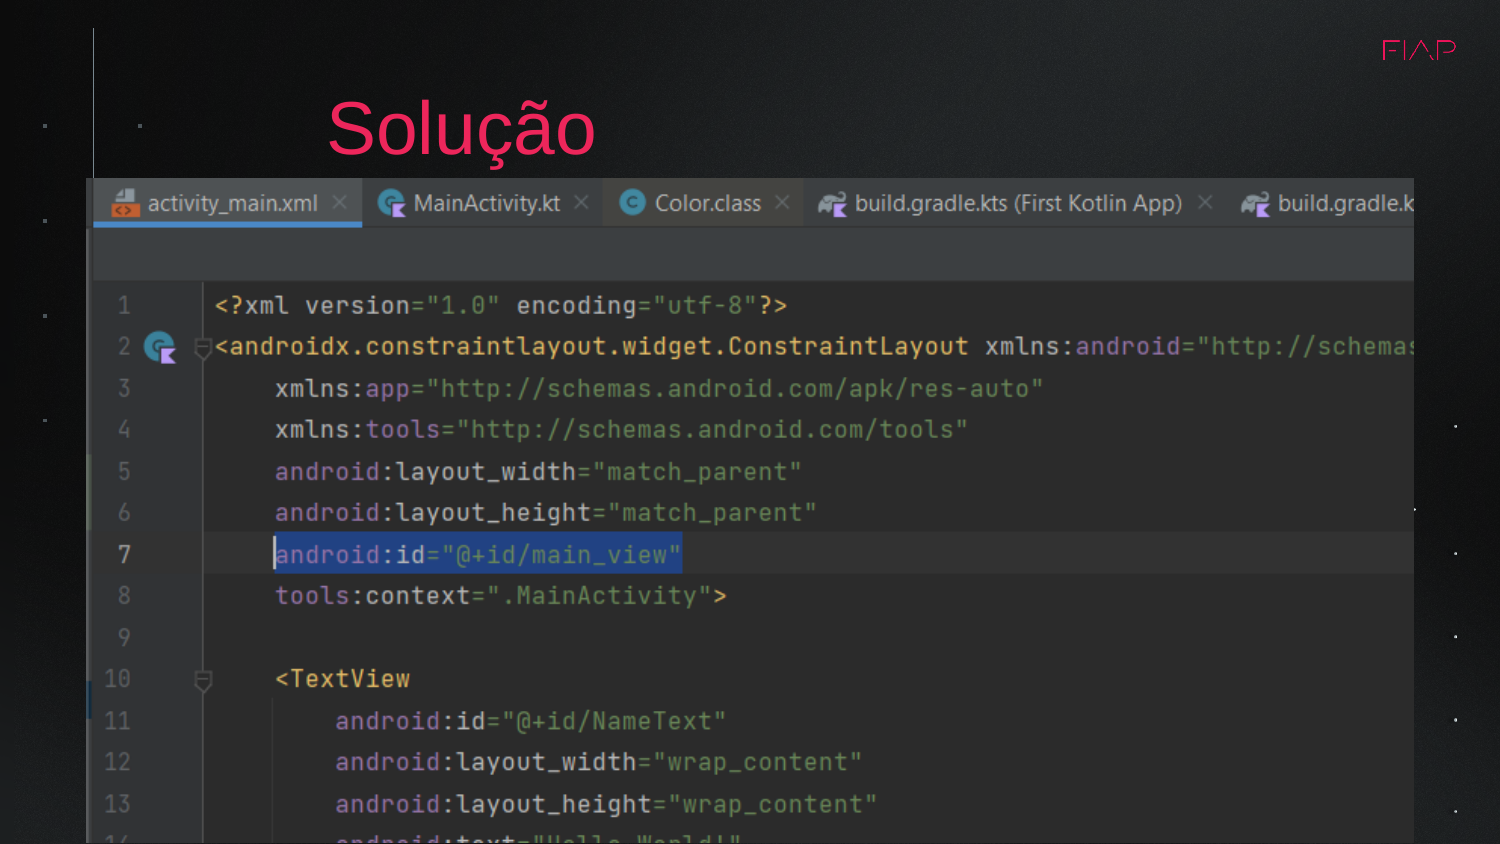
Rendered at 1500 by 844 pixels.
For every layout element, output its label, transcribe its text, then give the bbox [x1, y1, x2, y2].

text_box Solução [383, 72, 1126, 176]
picture [0, 0, 1500, 844]
